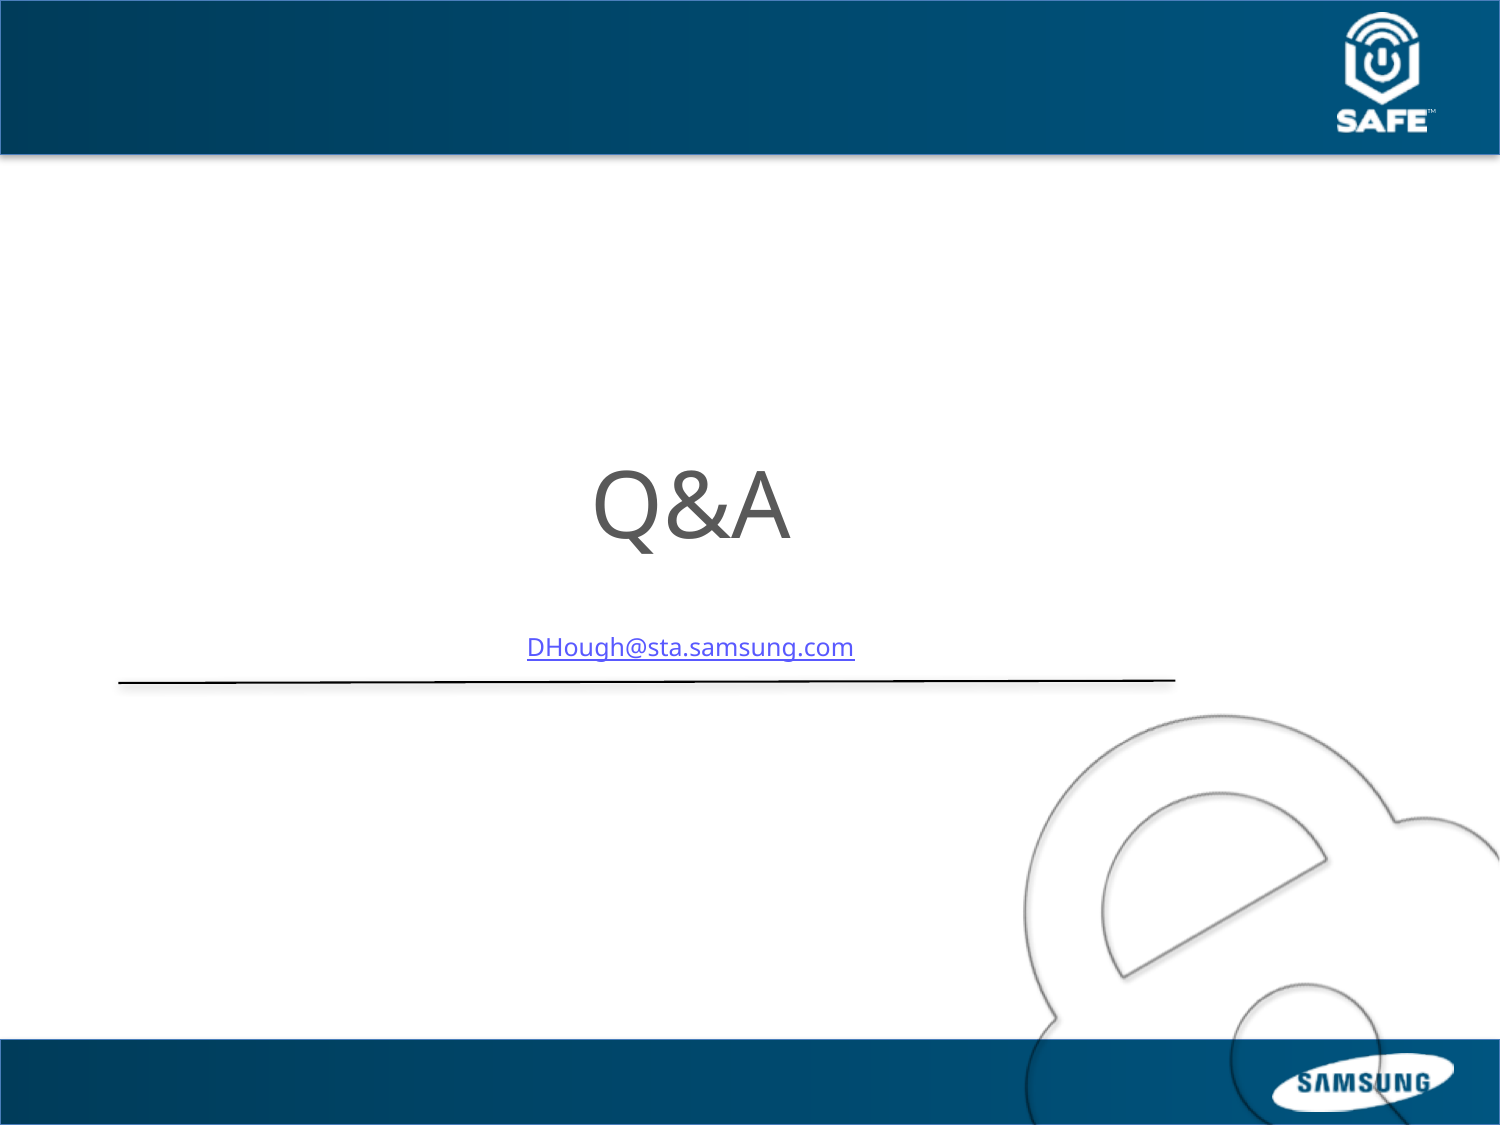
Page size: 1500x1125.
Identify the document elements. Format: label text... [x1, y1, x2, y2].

picture [1364, 52, 1401, 83]
picture [1347, 13, 1418, 39]
picture [1338, 109, 1426, 132]
list Q&A DHough@sta.samsung.com [162, 437, 1220, 684]
picture [1273, 1054, 1453, 1111]
picture [1356, 22, 1409, 46]
picture [982, 691, 1500, 1039]
picture [1345, 42, 1419, 105]
picture [1378, 48, 1387, 66]
